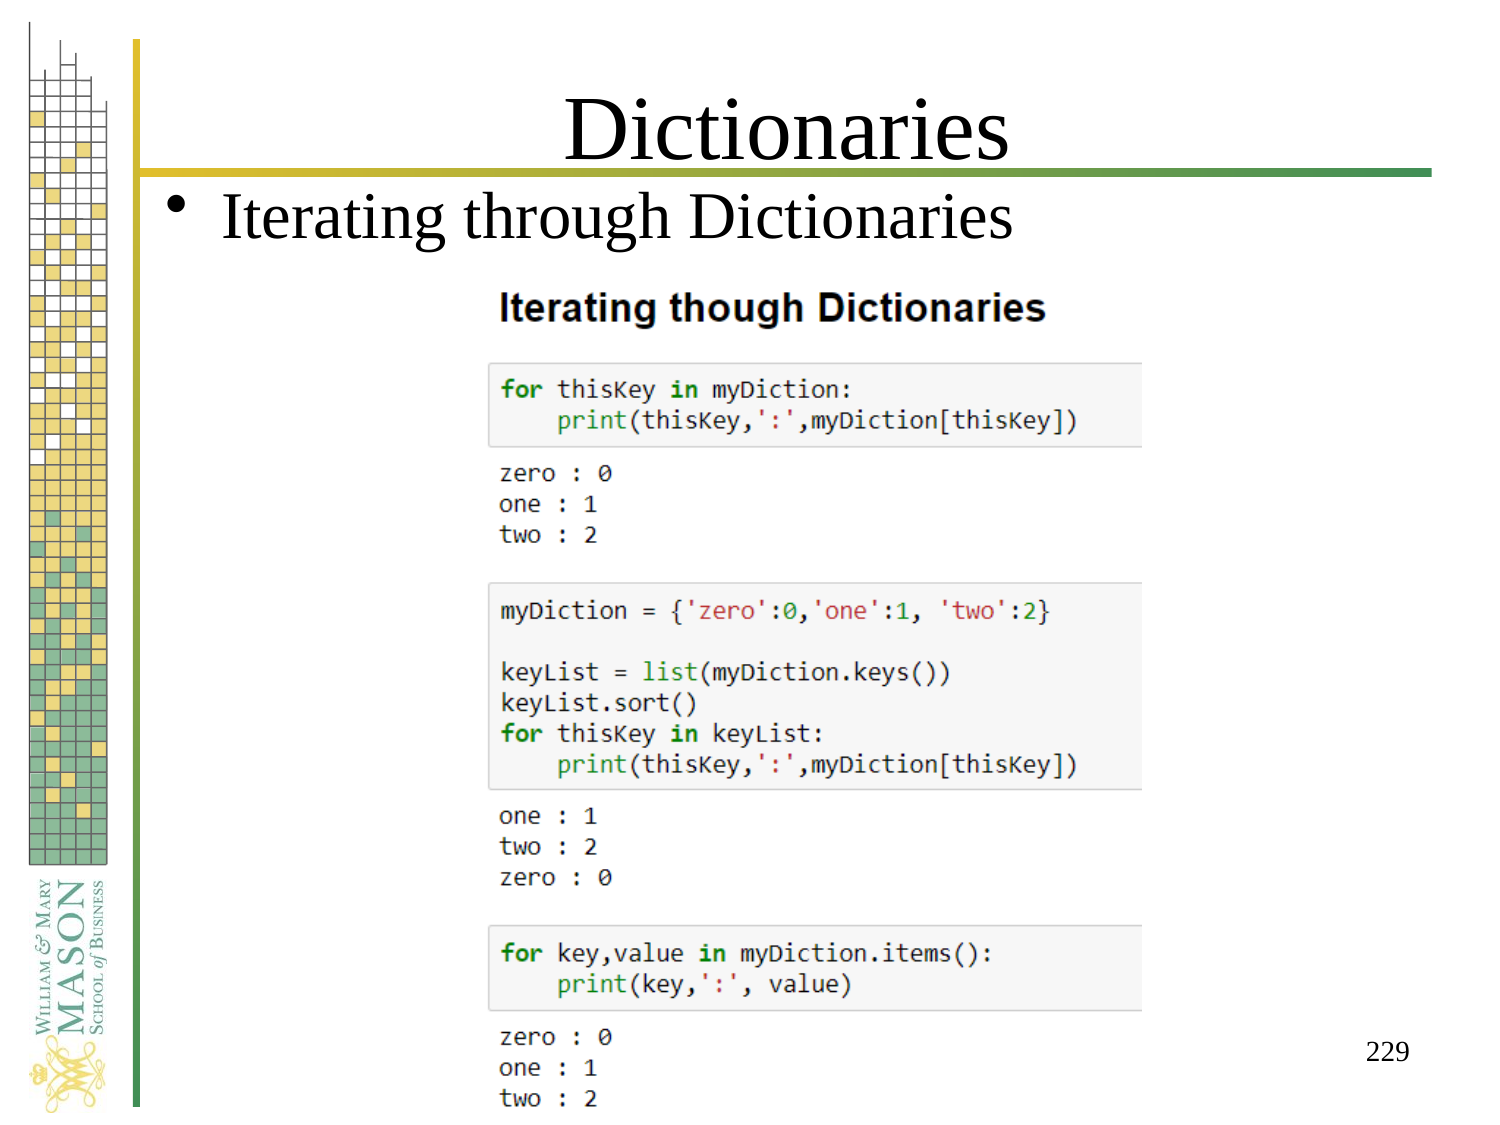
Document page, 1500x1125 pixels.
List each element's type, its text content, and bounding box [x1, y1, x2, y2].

title Boolean Statements [29, 879, 107, 1113]
picture [478, 275, 1142, 1114]
slide_number 229 [1147, 1024, 1426, 1103]
list Iterating through Dictionaries [150, 164, 1425, 932]
title Dictionaries [150, 45, 1425, 164]
